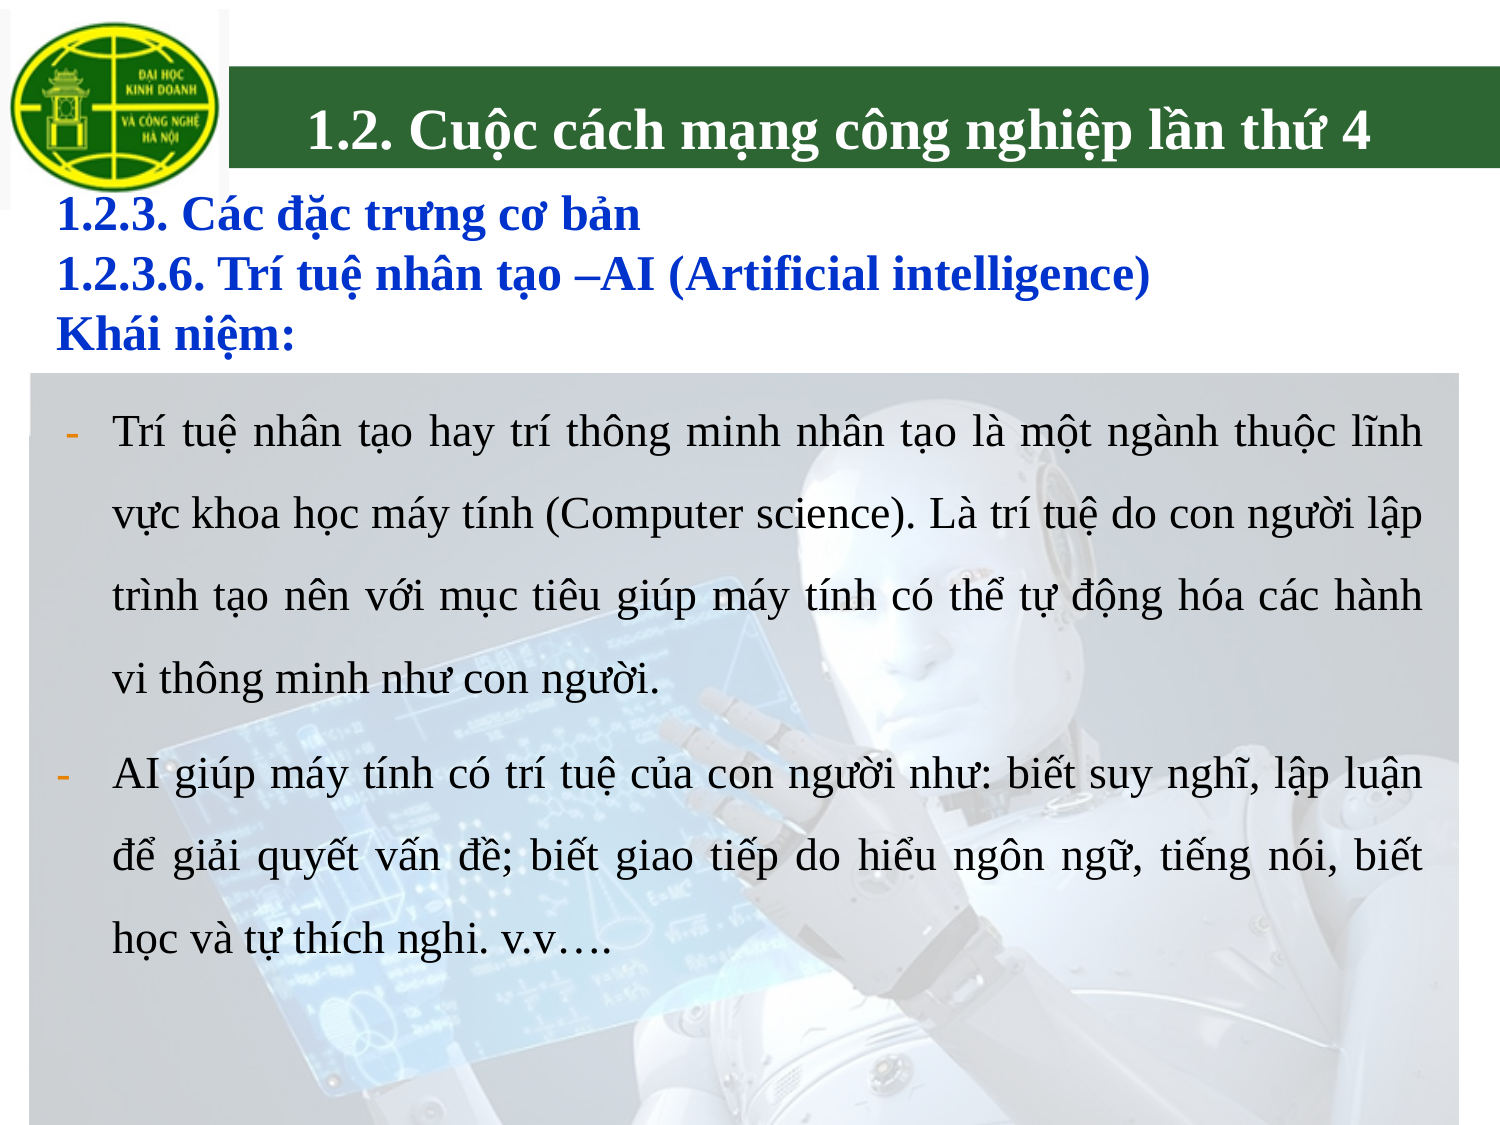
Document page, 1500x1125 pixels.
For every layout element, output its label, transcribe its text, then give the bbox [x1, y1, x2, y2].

picture [28, 372, 1459, 1125]
list 1.2.3. Các đặc trưng cơ bản 1.2.3.6. Trí tuệ nhân tạo –AI (Artificial intelligence) Khái niệm: Trí tuệ nhân tạo hay trí thông minh nhân tạo là một ngành thuộc lĩnh vực khoa học máy tính (Computer science). Là trí tuệ do con người lập trình tạo nên với mục tiêu giúp máy tính có thể tự động hóa các hành vi thông minh như con người. AI giúp máy tính có trí tuệ của con người như: biết suy nghĩ, lập luận để giải quyết vấn đề; biết giao tiếp do hiểu ngôn ngữ, tiếng nói, biết học và tự thích nghi. v.v…. [41, 172, 1440, 371]
picture [0, 9, 229, 210]
title 1.2. Cuộc cách mạng công nghiệp lần thứ 4 [216, 72, 1471, 171]
